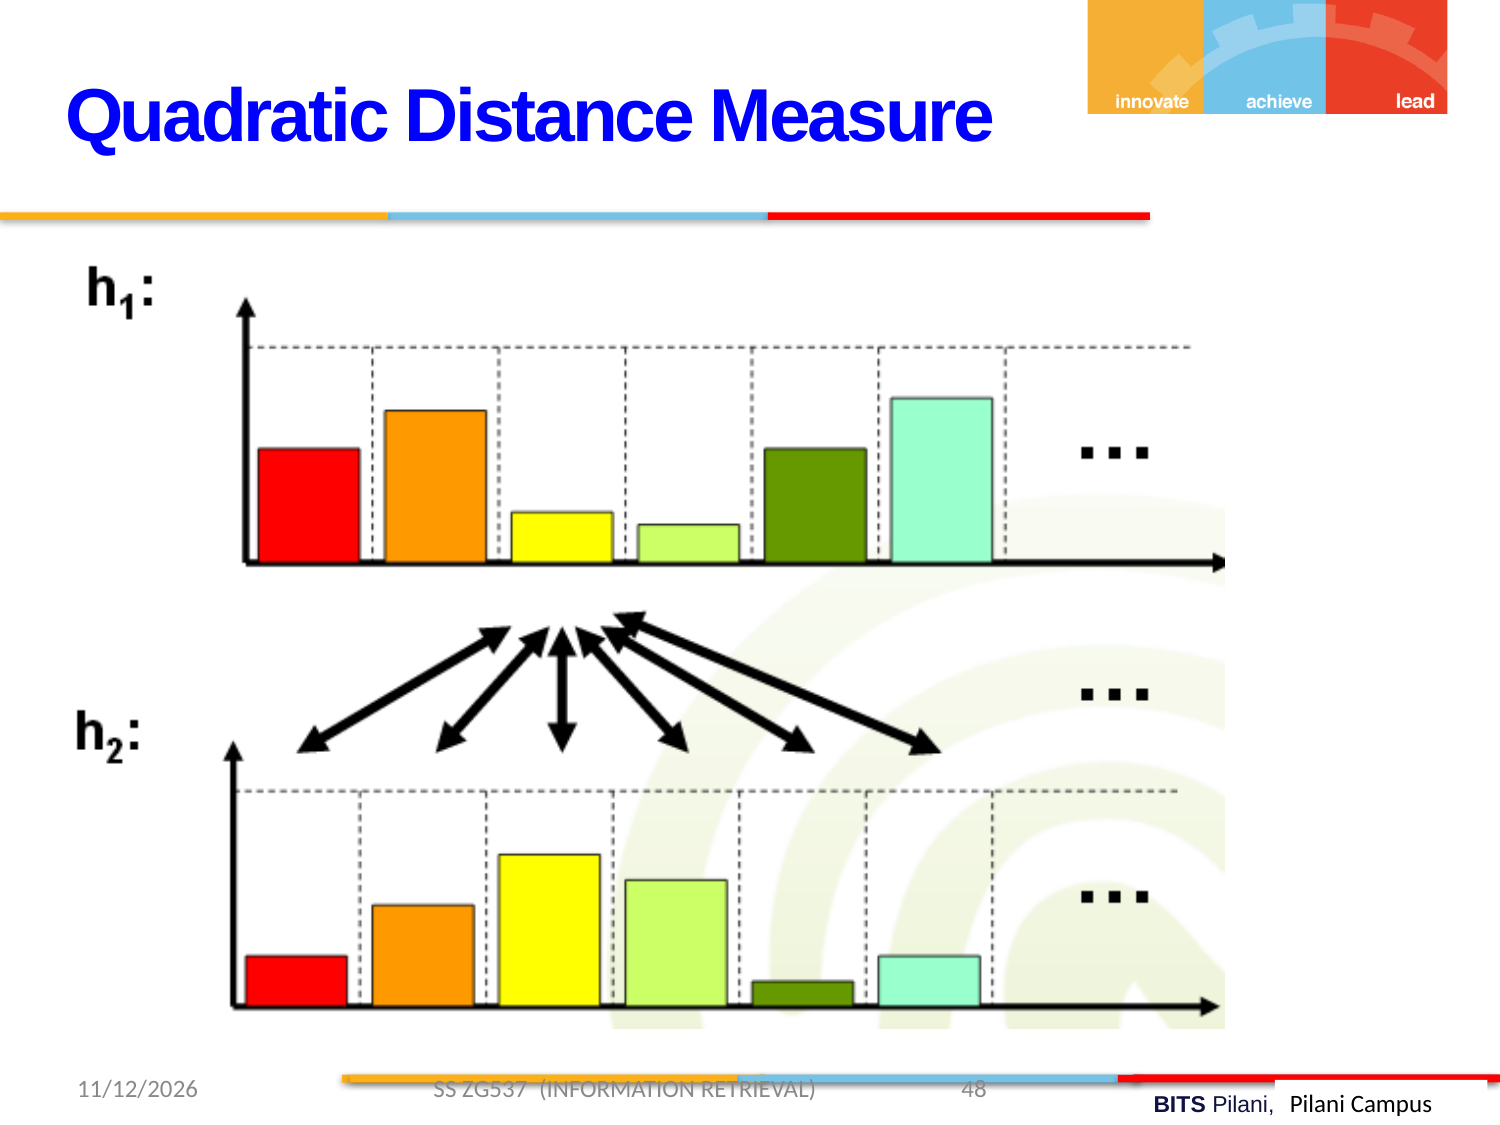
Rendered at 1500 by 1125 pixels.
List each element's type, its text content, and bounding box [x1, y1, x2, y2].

list Quadratic Distance Measure [50, 24, 1088, 213]
text_box 4/6/2019 SS ZG537 (INFORMATION RETRIEVAL) 48 [62, 1072, 1050, 1125]
text_box Pilani Campus [1274, 1079, 1488, 1125]
picture [1087, 0, 1448, 114]
picture [62, 249, 1226, 1029]
